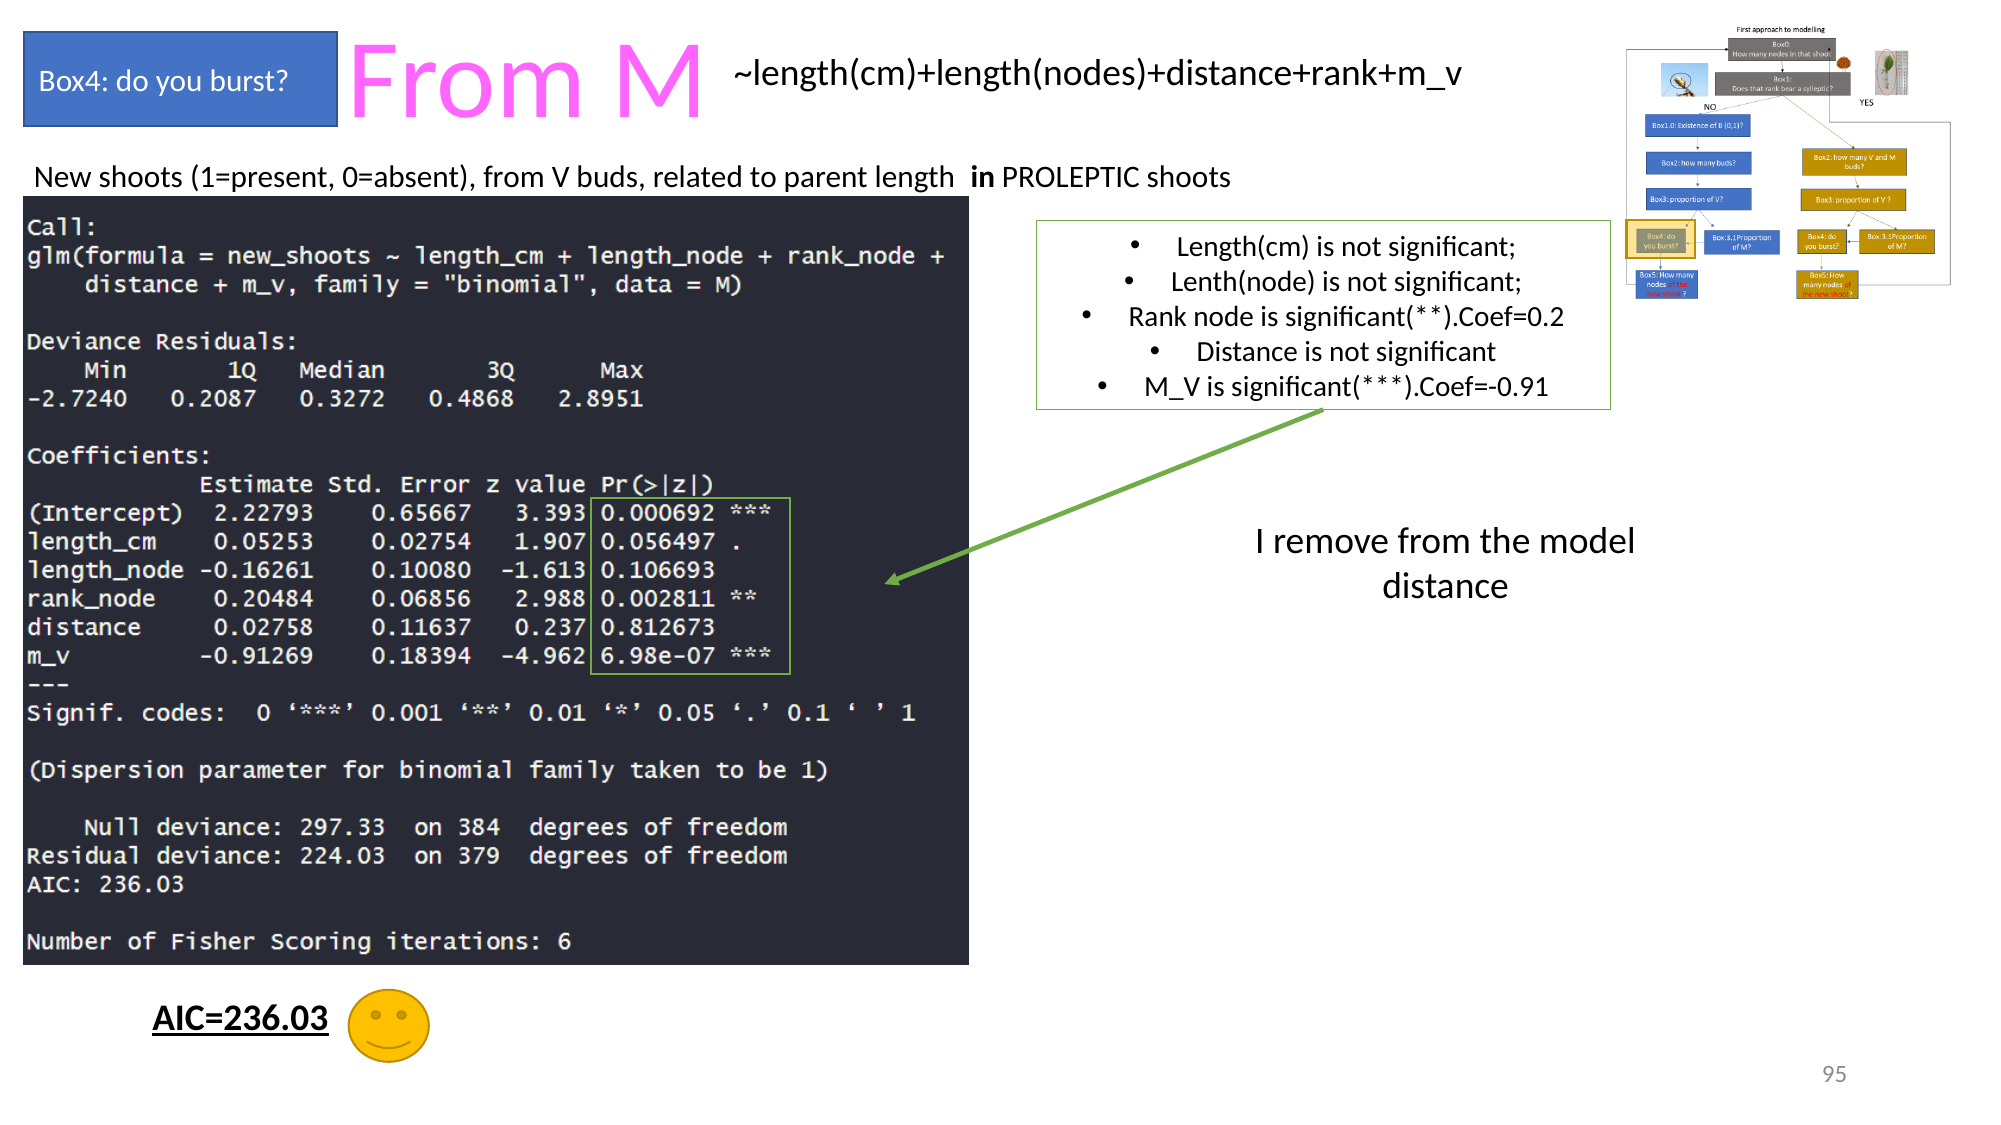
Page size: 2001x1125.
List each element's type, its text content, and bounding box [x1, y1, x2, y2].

text_box I remove from the model distance [1195, 508, 1697, 614]
text_box AIC=236.03 [137, 985, 429, 1046]
text_box [347, 988, 430, 1063]
slide_number 95 [1412, 1042, 1863, 1103]
text_box New shoots (1=present, 0=absent), from V buds, related to parent length in PROLEPTIC shoots [18, 148, 1327, 201]
text_box Box4: do you burst? [23, 31, 332, 127]
text_box Length(cm) is not significant; Lenth(node) is not significant; Rank node is significant(**).Coef=0.2 Distance is not significant M_V is significant(***).Coef=-0.91 [1036, 220, 1611, 410]
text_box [884, 411, 1324, 585]
text_box ~length(cm)+length(nodes)+distance+rank+m_v [719, 40, 1584, 101]
picture [23, 196, 969, 965]
picture [1595, 19, 1976, 305]
text_box From M [332, 0, 723, 148]
